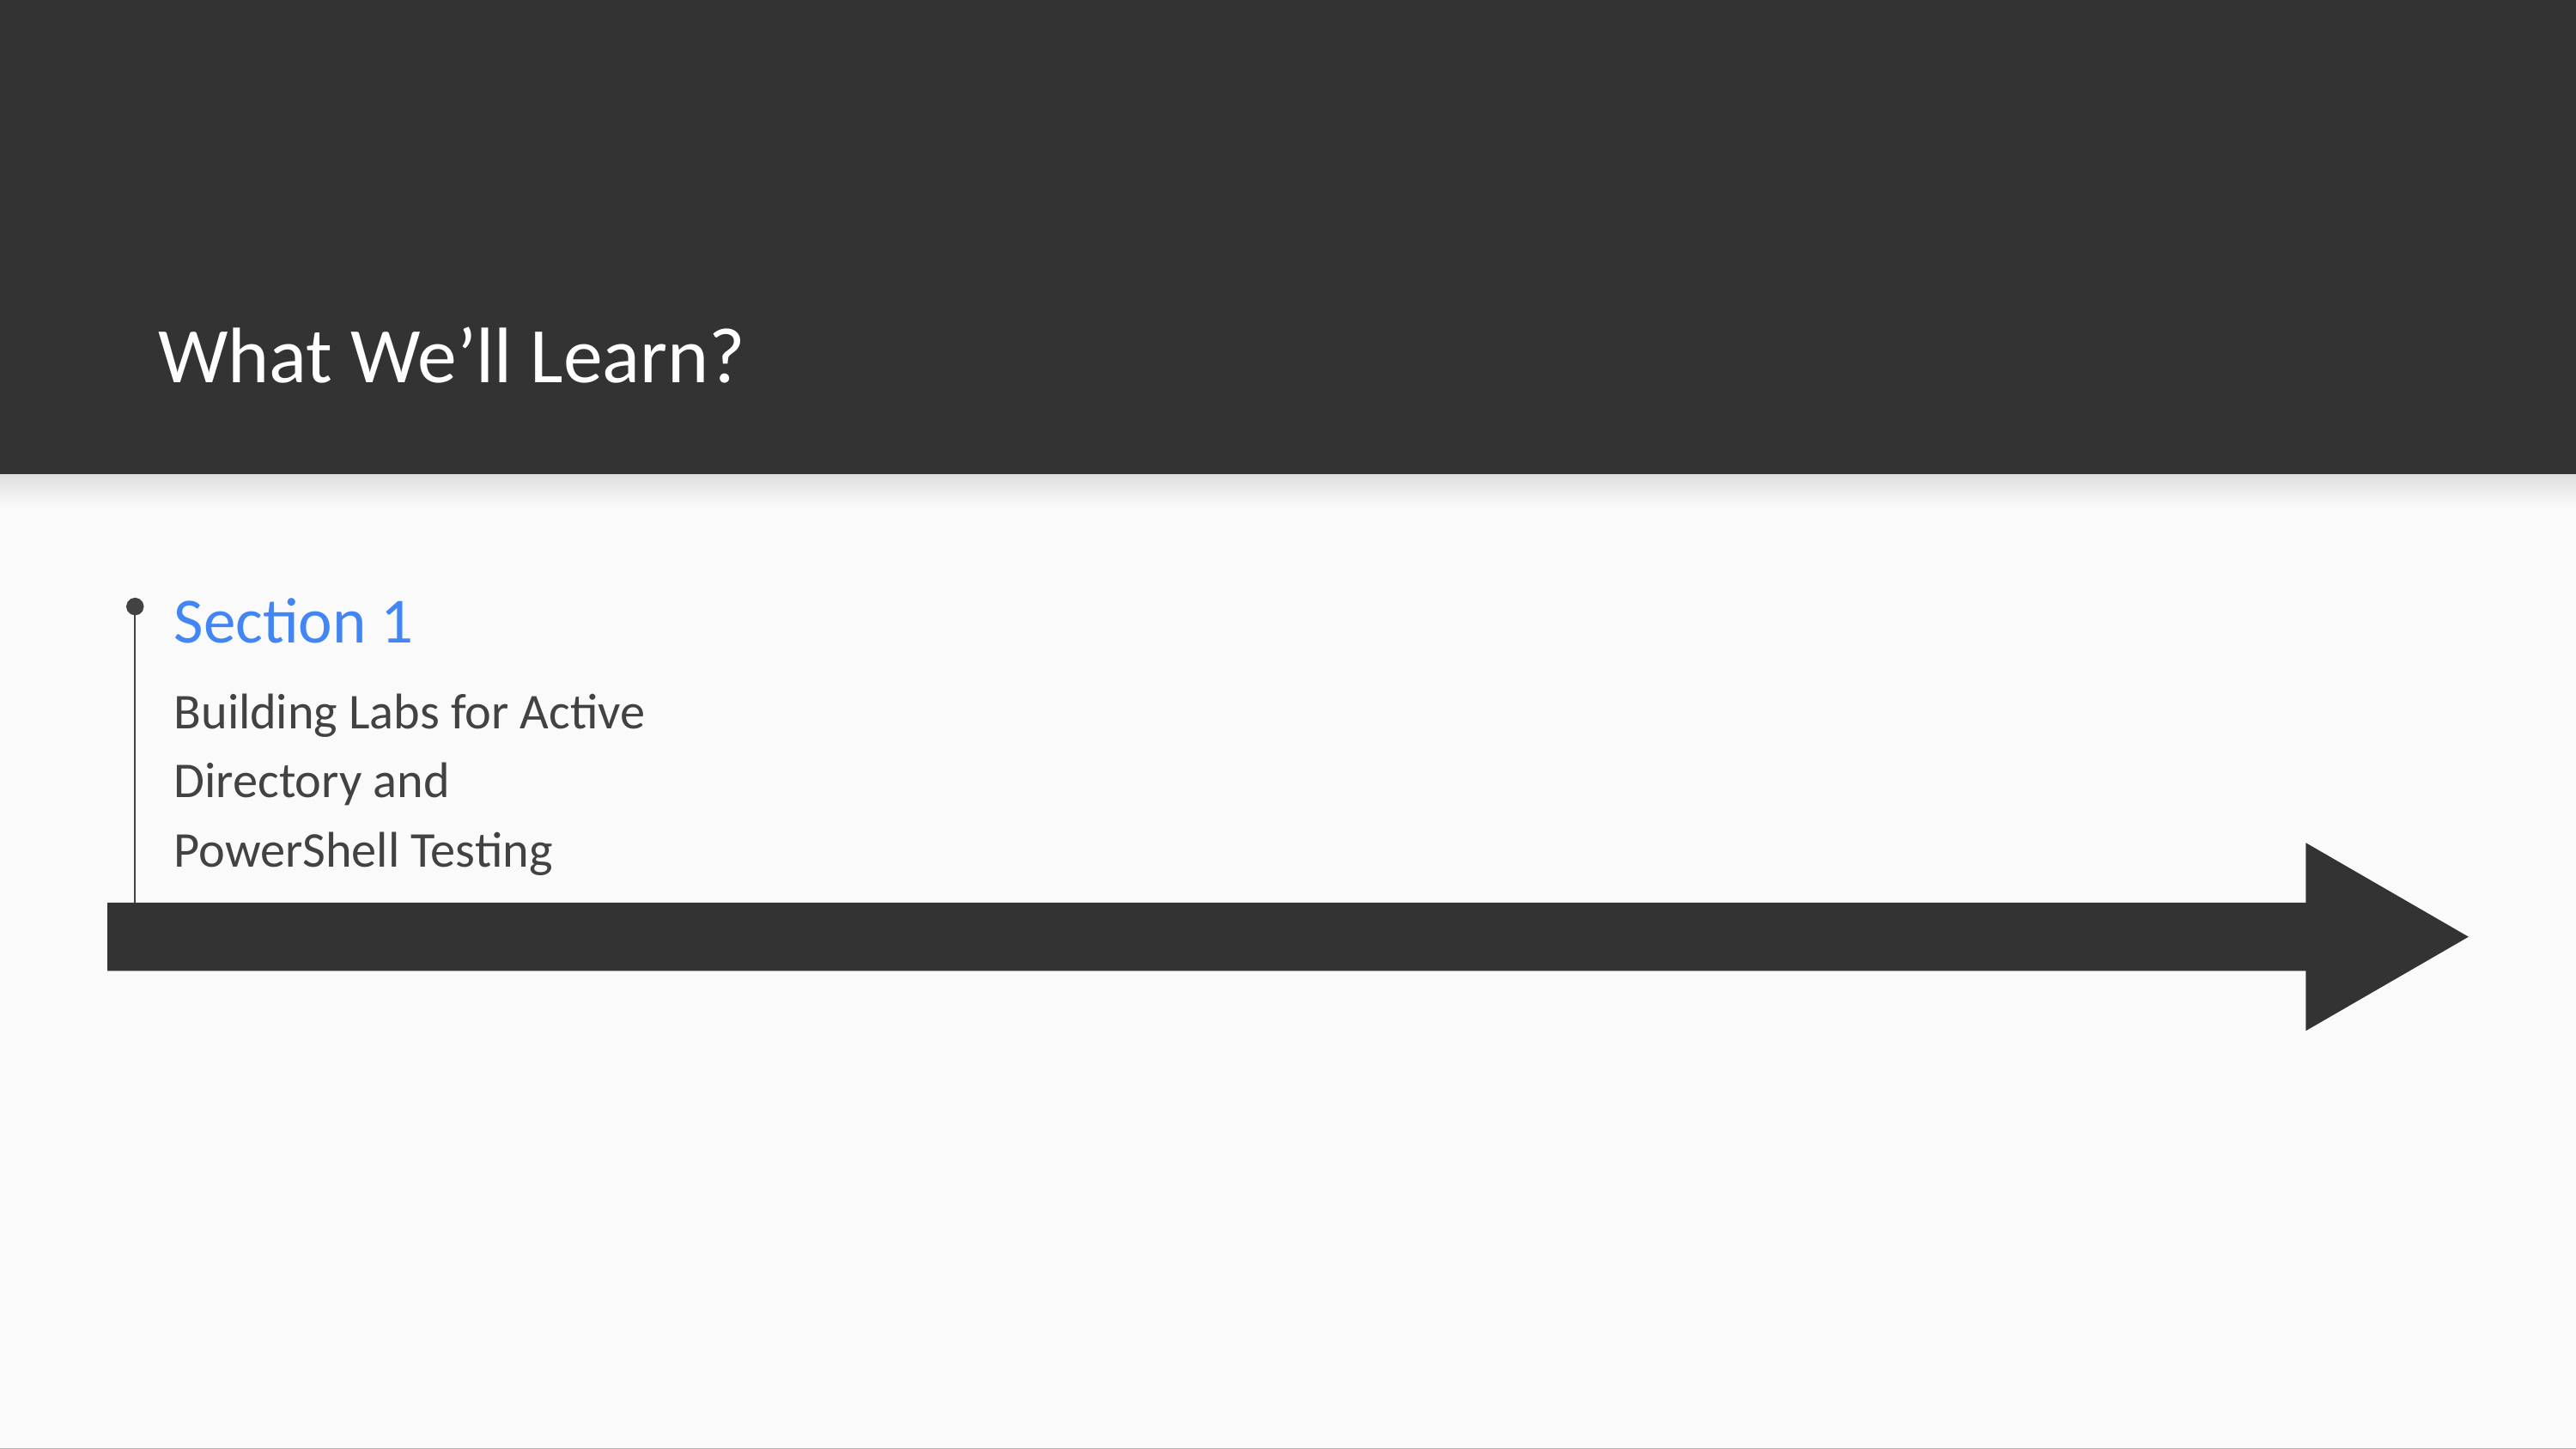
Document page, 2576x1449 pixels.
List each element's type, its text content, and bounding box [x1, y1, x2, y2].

title What We’ll Learn? [132, 208, 2450, 424]
title Section 1 [148, 562, 660, 643]
list Building Labs for Active Directory and PowerShell Testing [148, 643, 678, 807]
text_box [106, 842, 2470, 1032]
